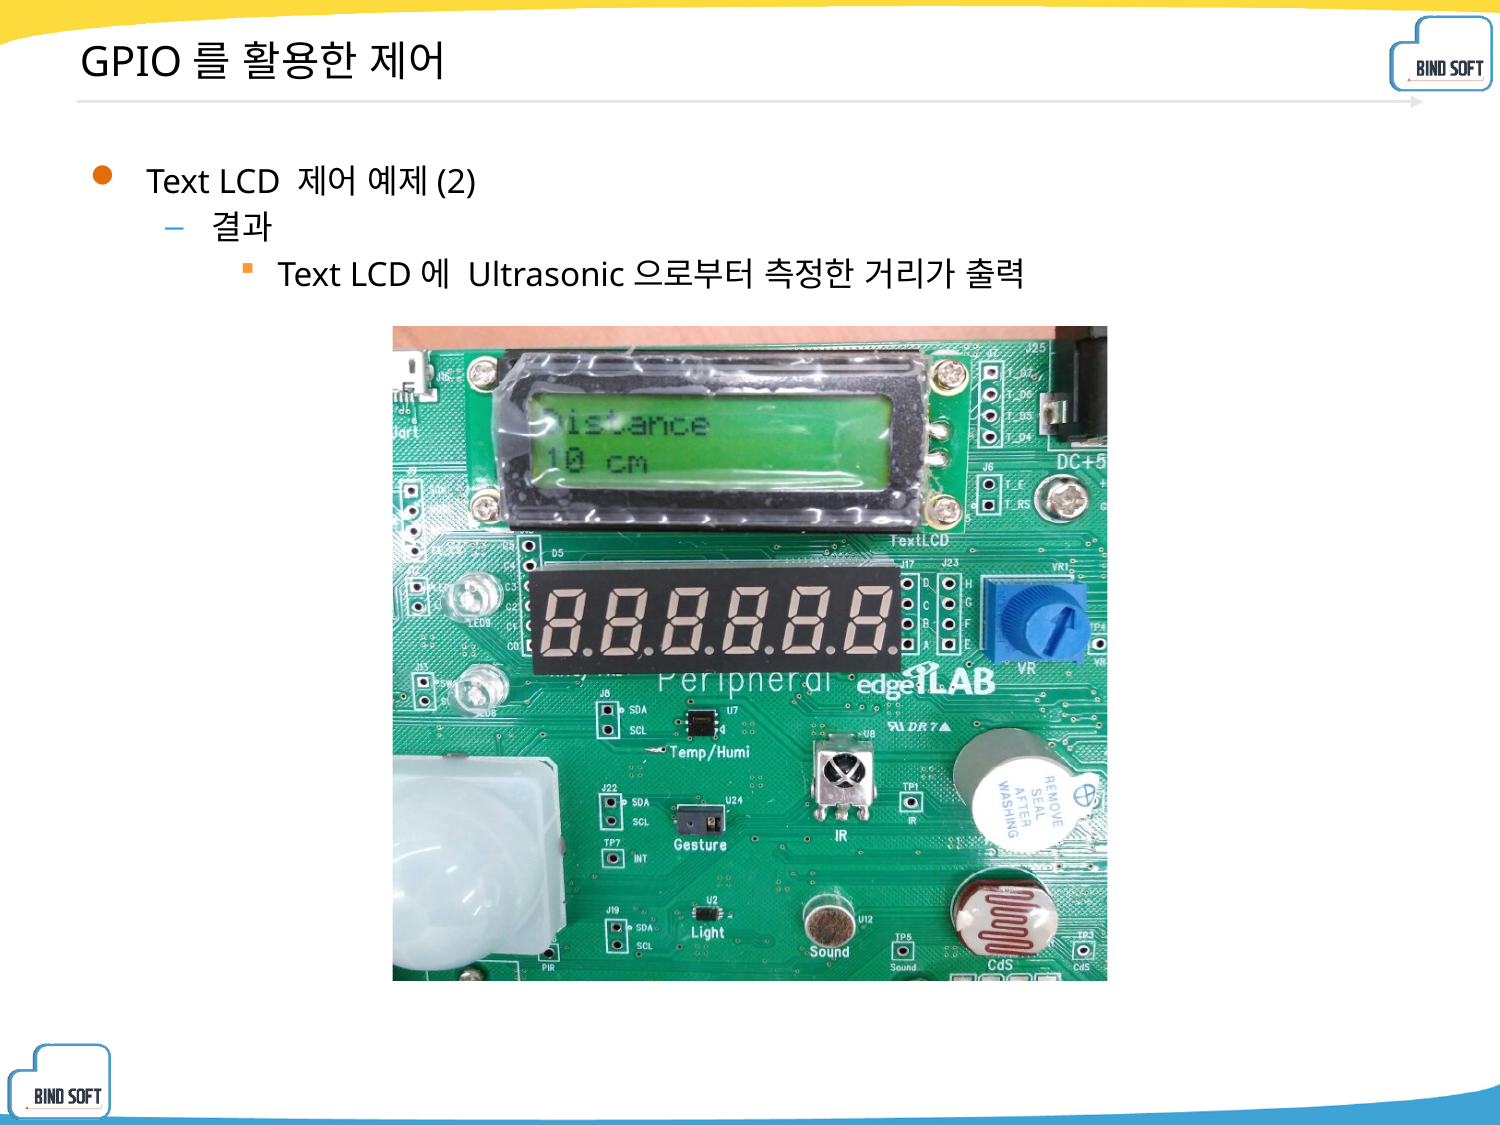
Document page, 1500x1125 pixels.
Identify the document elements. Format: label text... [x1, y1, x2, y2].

picture [392, 325, 1108, 981]
picture [0, 0, 1500, 96]
list Text LCD 제어 예제(2) 결과 Text LCD에 Ultrasonic으로부터 측정한 거리가 출력 [75, 152, 1425, 1055]
title GPIO를 활용한 제어 [64, 11, 1436, 108]
picture [0, 1003, 1500, 1125]
